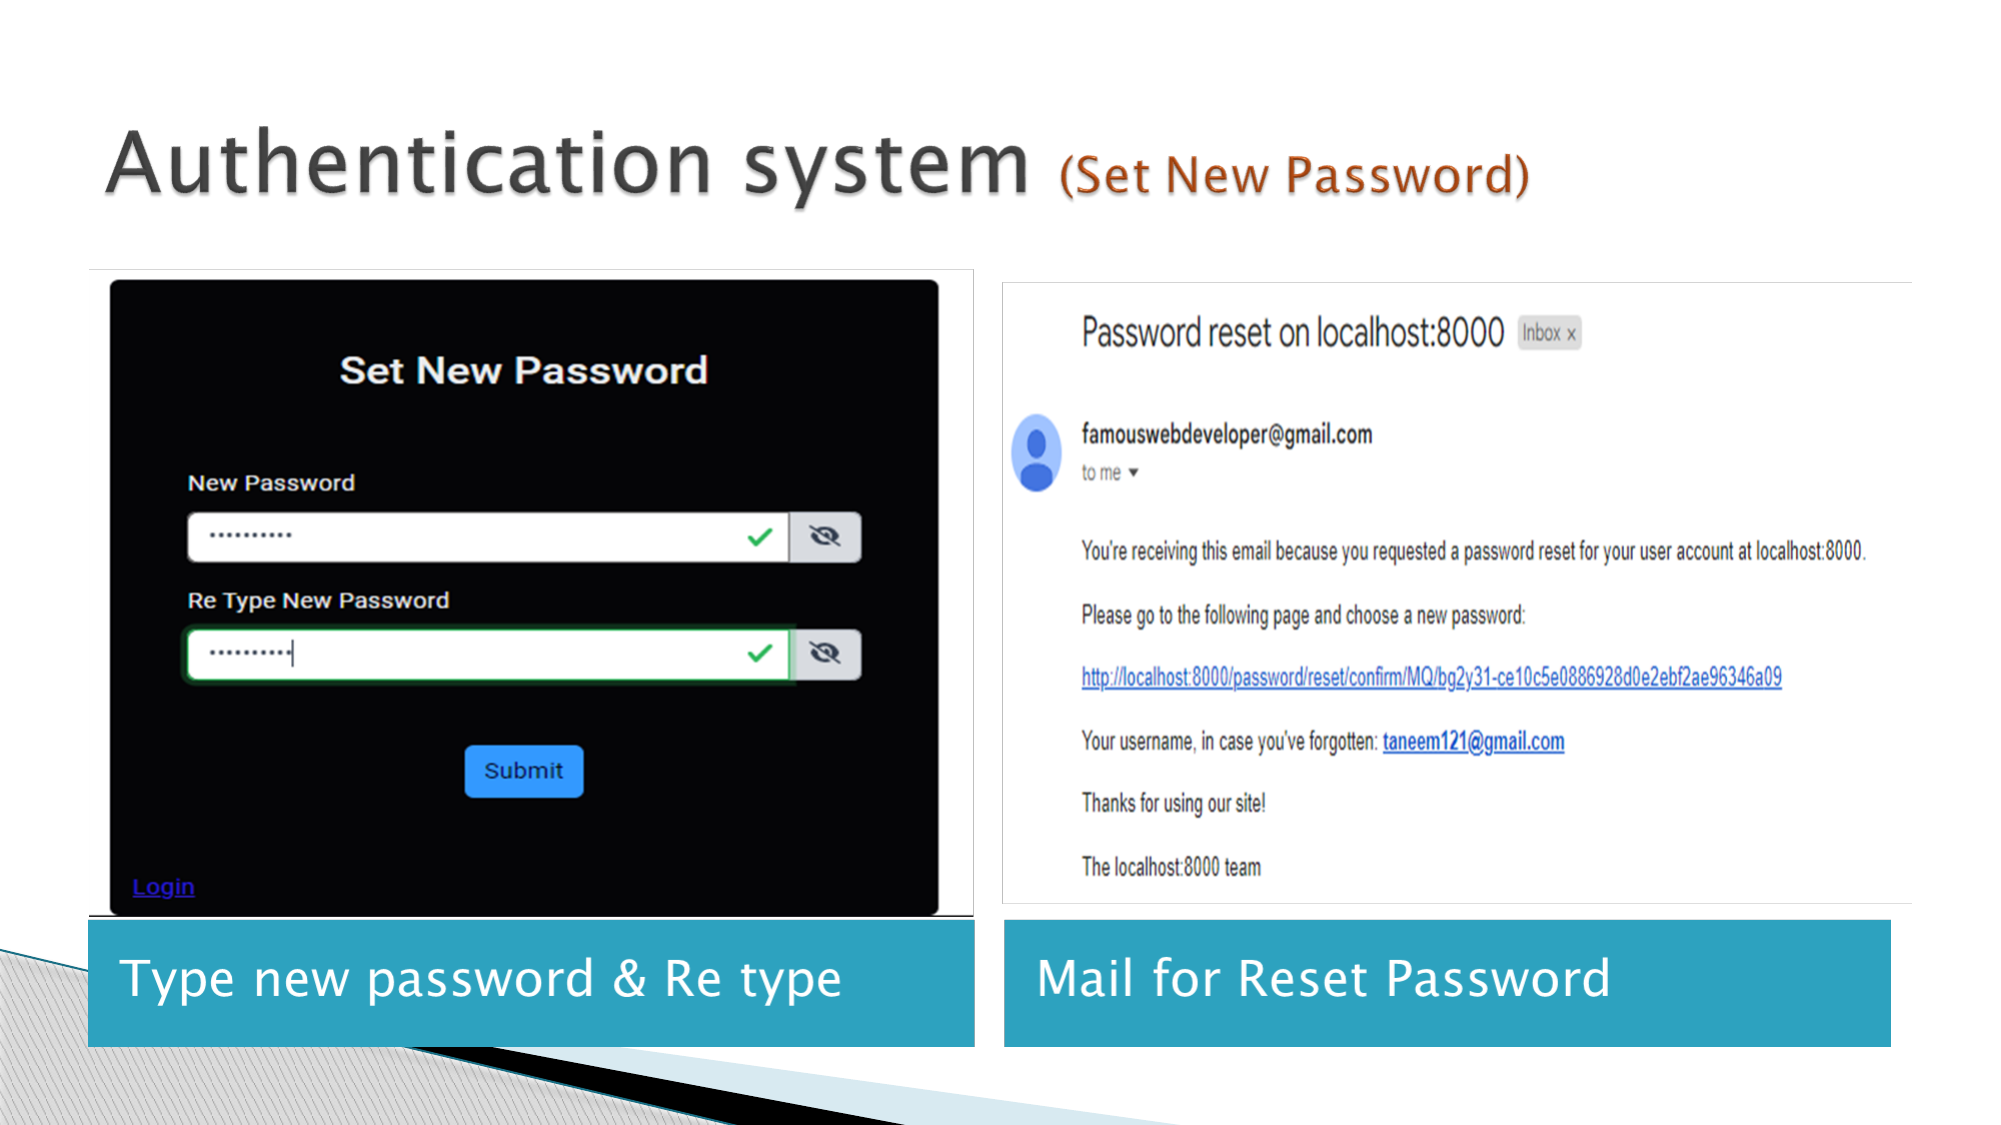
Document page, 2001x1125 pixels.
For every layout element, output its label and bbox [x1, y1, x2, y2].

picture [88, 77, 1912, 1048]
